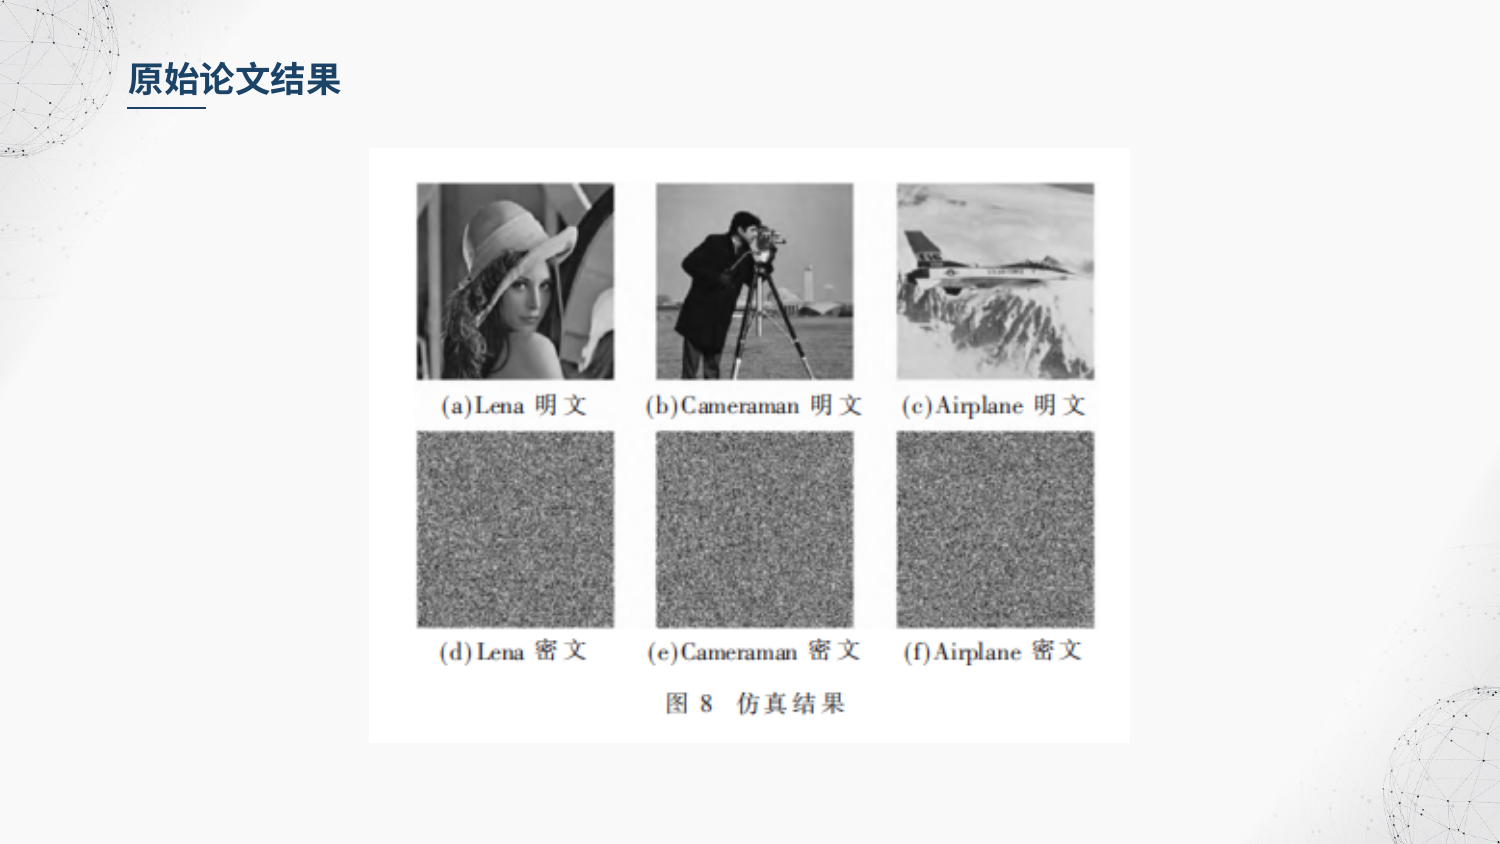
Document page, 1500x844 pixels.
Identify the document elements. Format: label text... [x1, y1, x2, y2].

text_box 原始论文结果 [117, 51, 489, 106]
picture [0, 0, 1500, 844]
